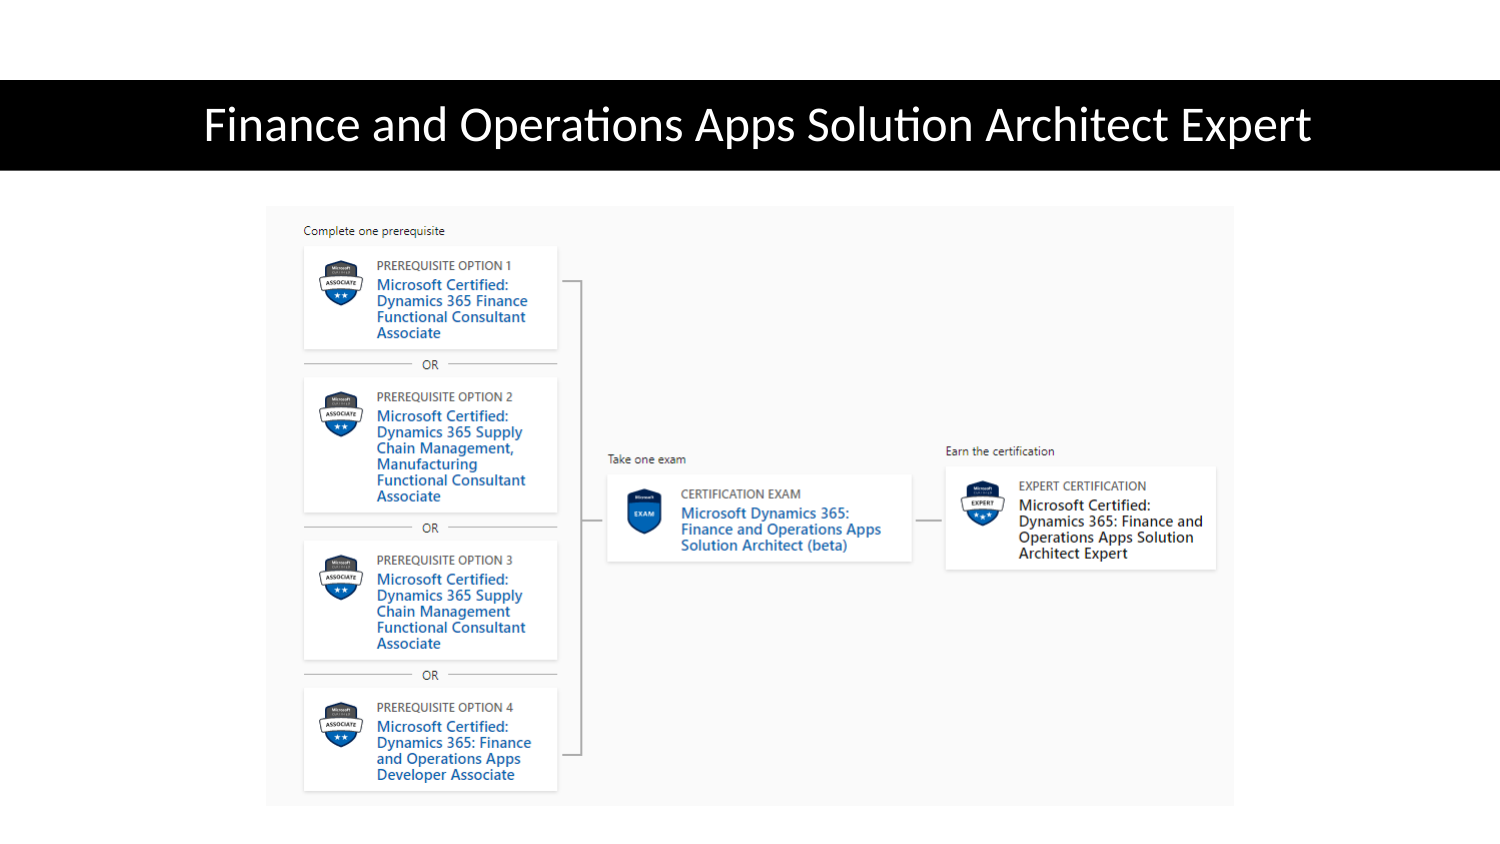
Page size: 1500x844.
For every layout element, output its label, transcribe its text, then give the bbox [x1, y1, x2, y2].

text_box [0, 78, 1500, 173]
picture [265, 205, 1235, 807]
title Finance and Operations Apps Solution Architect Expert [68, 79, 1448, 171]
